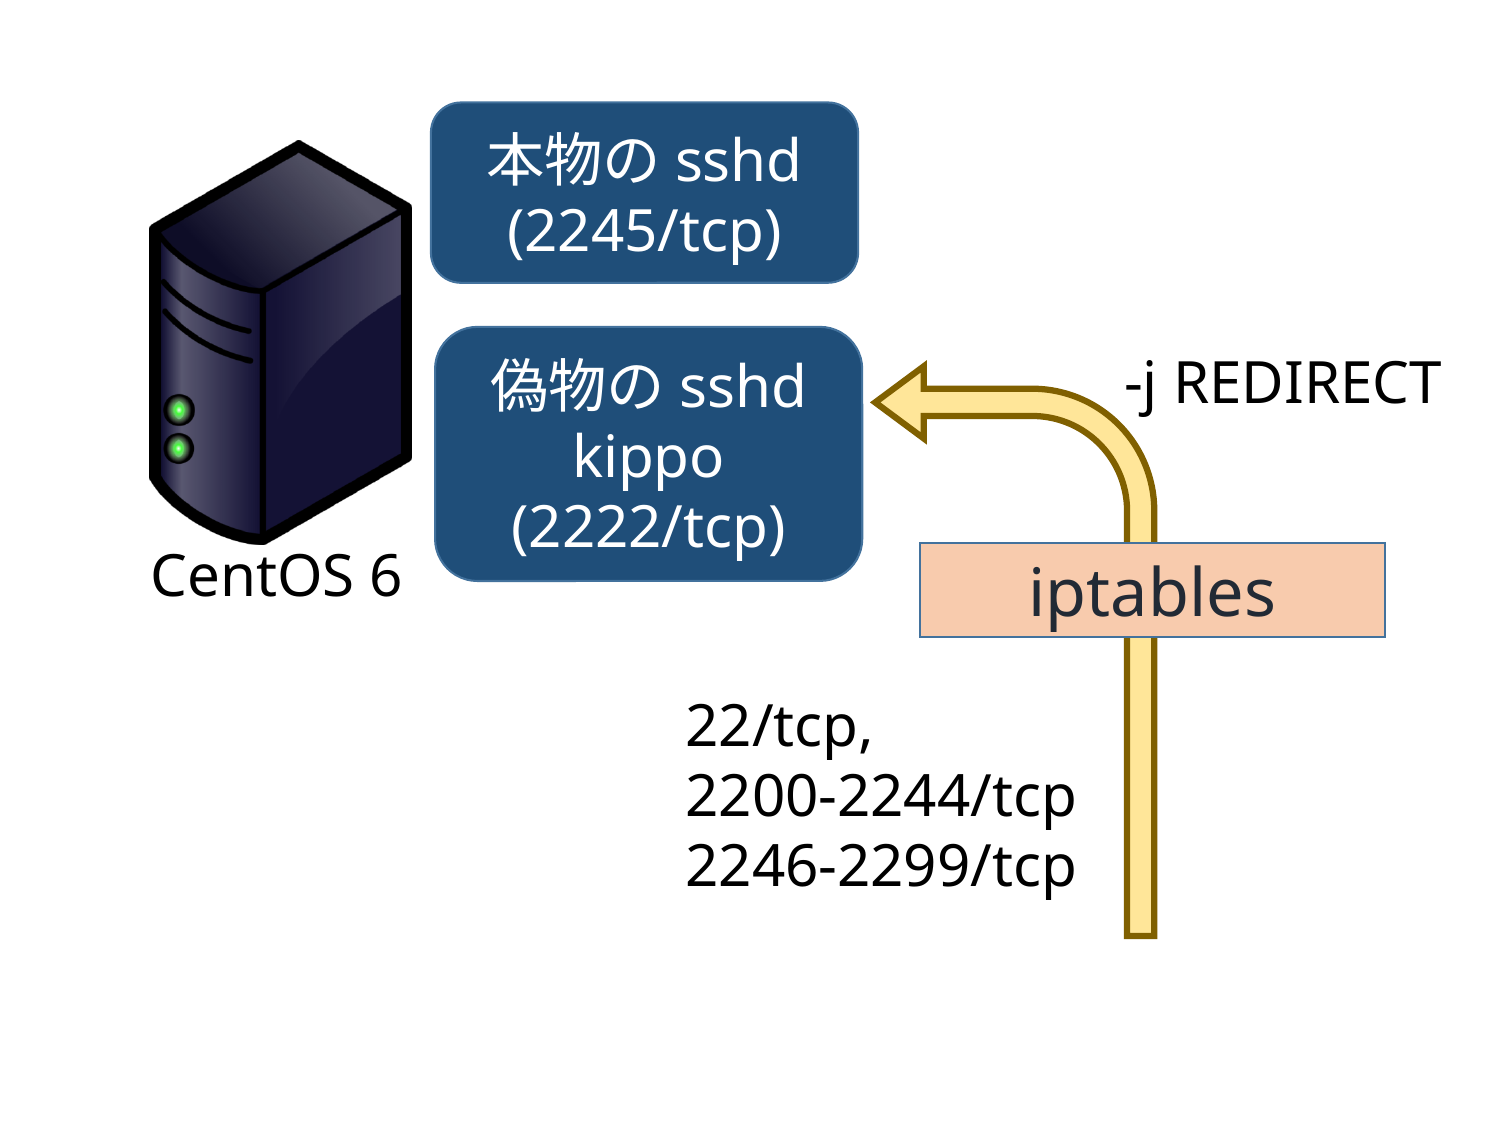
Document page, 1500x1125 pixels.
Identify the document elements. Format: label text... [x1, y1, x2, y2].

text_box [1126, 638, 1156, 938]
text_box iptables [919, 542, 1386, 638]
text_box 22/tcp, 2200-2244/tcp 2246-2299/tcp [671, 680, 1134, 906]
text_box 本物のsshd (2245/tcp) [429, 101, 860, 284]
text_box 偽物のsshd kippo (2222/tcp) [434, 325, 864, 583]
text_box [873, 364, 1156, 542]
text_box CentOS 6 [135, 530, 445, 616]
text_box -j REDIRECT [1109, 338, 1469, 423]
picture [149, 140, 412, 545]
